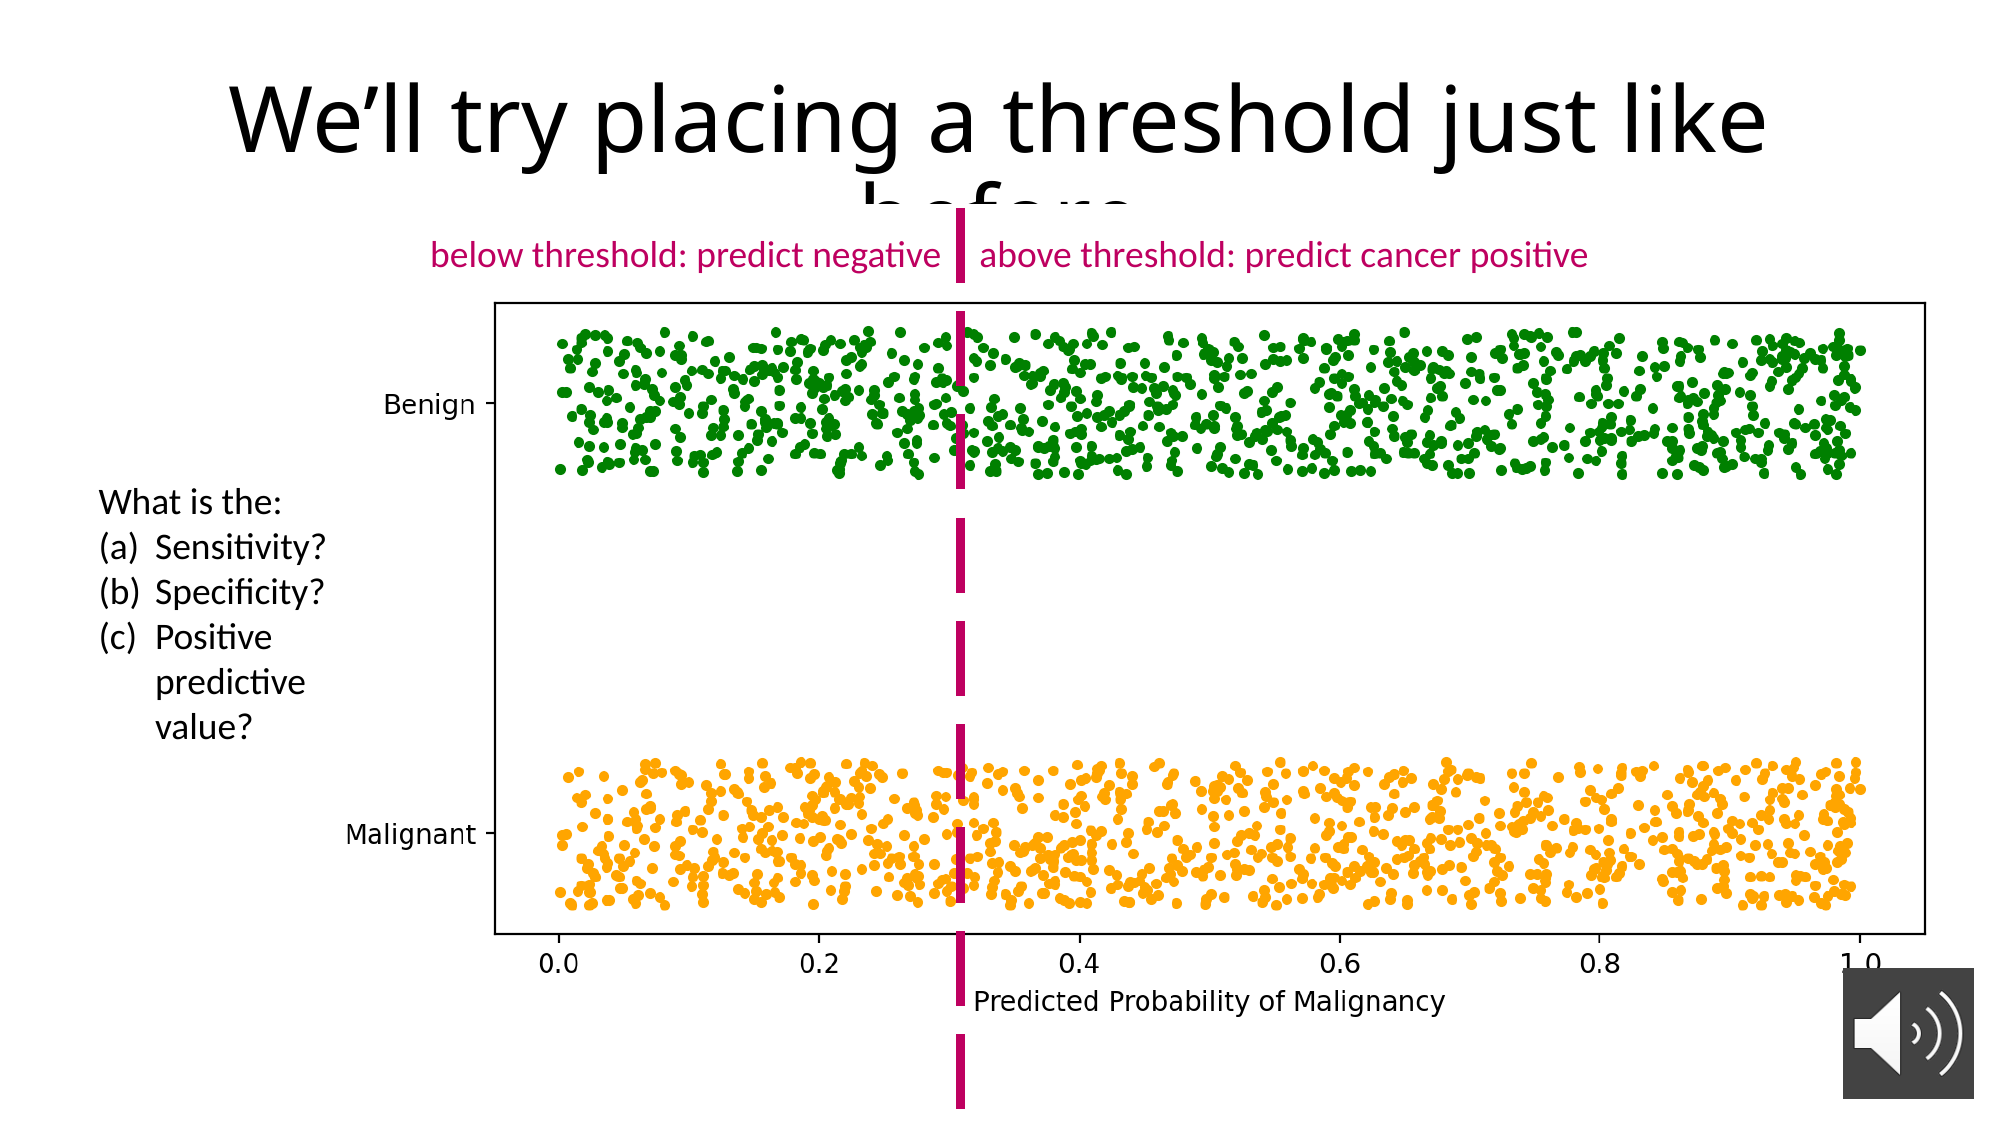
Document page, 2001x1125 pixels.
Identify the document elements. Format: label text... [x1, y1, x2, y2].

title We’ll try placing a threshold just like before [137, 66, 1863, 284]
picture [264, 204, 2000, 1100]
text_box What is the: Sensitivity? Specificity? Positive predictive value? [83, 469, 264, 755]
